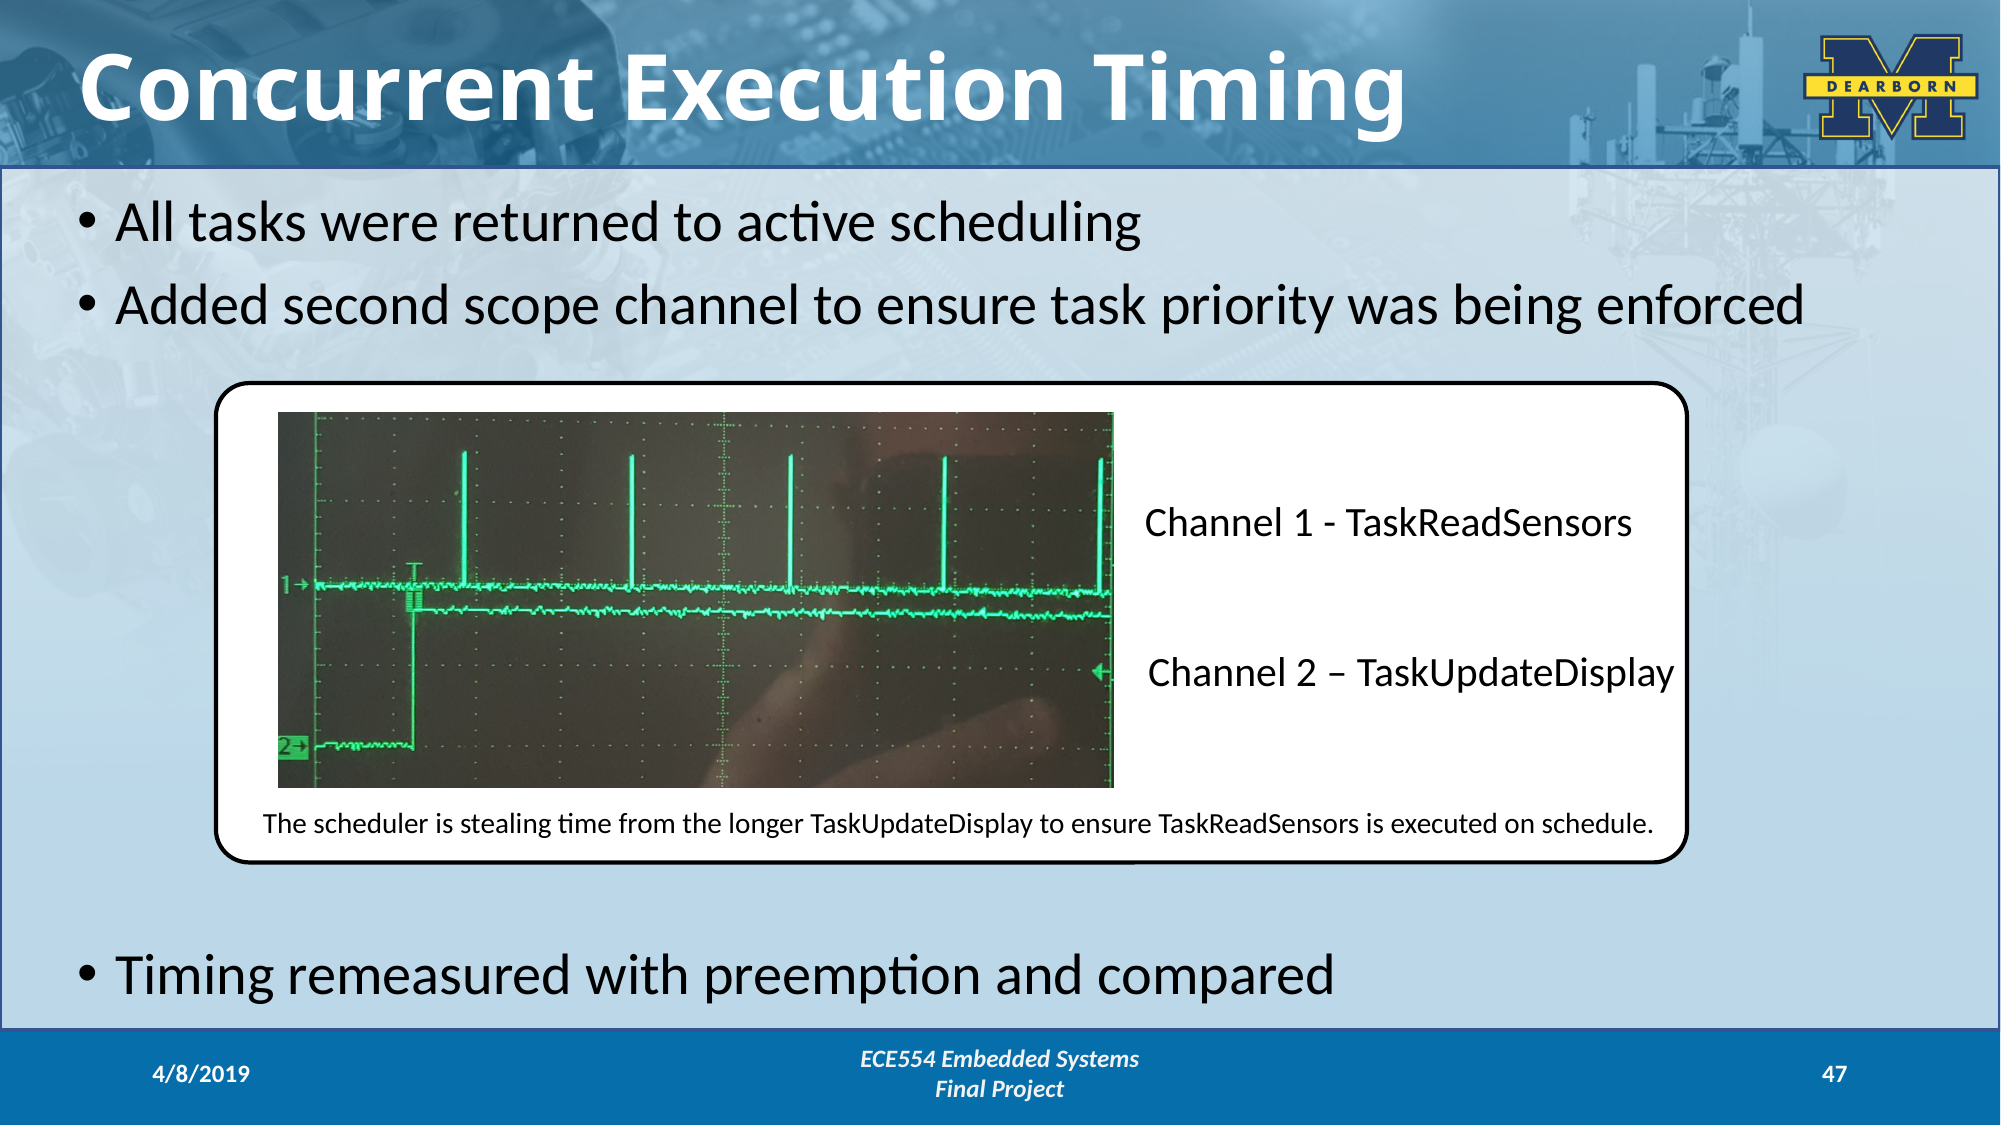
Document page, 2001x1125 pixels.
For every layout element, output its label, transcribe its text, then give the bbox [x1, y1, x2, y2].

text_box 47 [1412, 1042, 1863, 1103]
text_box All tasks were returned to active scheduling Added second scope channel to ensure task priority was being enforced Timing remeasured with preemption and compared [63, 183, 1920, 1043]
text_box 4/8/2019 [137, 1042, 588, 1103]
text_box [215, 382, 1710, 863]
text_box ECE554 Embedded Systems Final Project [662, 1042, 1338, 1103]
text_box Concurrent Execution Timing [63, 14, 1863, 167]
picture [0, 1032, 2001, 1125]
picture [0, 0, 2001, 165]
